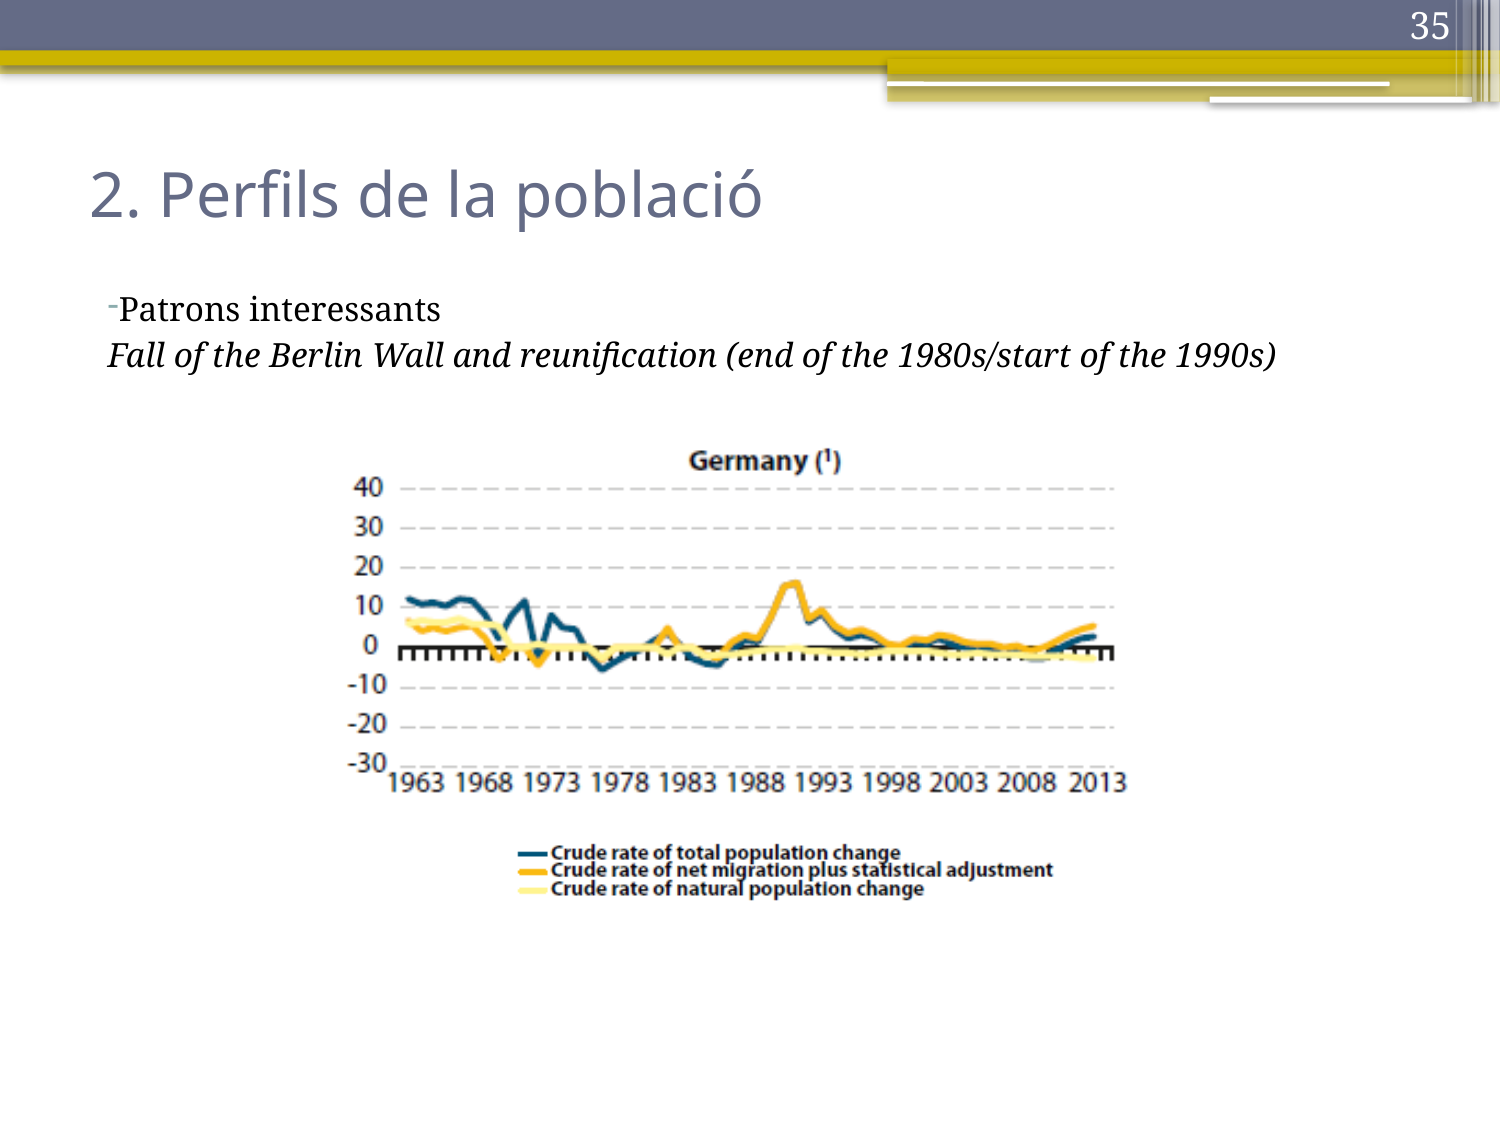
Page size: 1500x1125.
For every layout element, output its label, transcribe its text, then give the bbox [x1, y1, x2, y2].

list Patrons interessants Fall of the Berlin Wall and reunification (end of the 1980s/start of the 1990s) [75, 281, 1425, 1079]
title 2. Perfils de la població [75, 105, 1425, 281]
slide_number 35 [1341, 0, 1466, 61]
picture [327, 421, 1149, 915]
